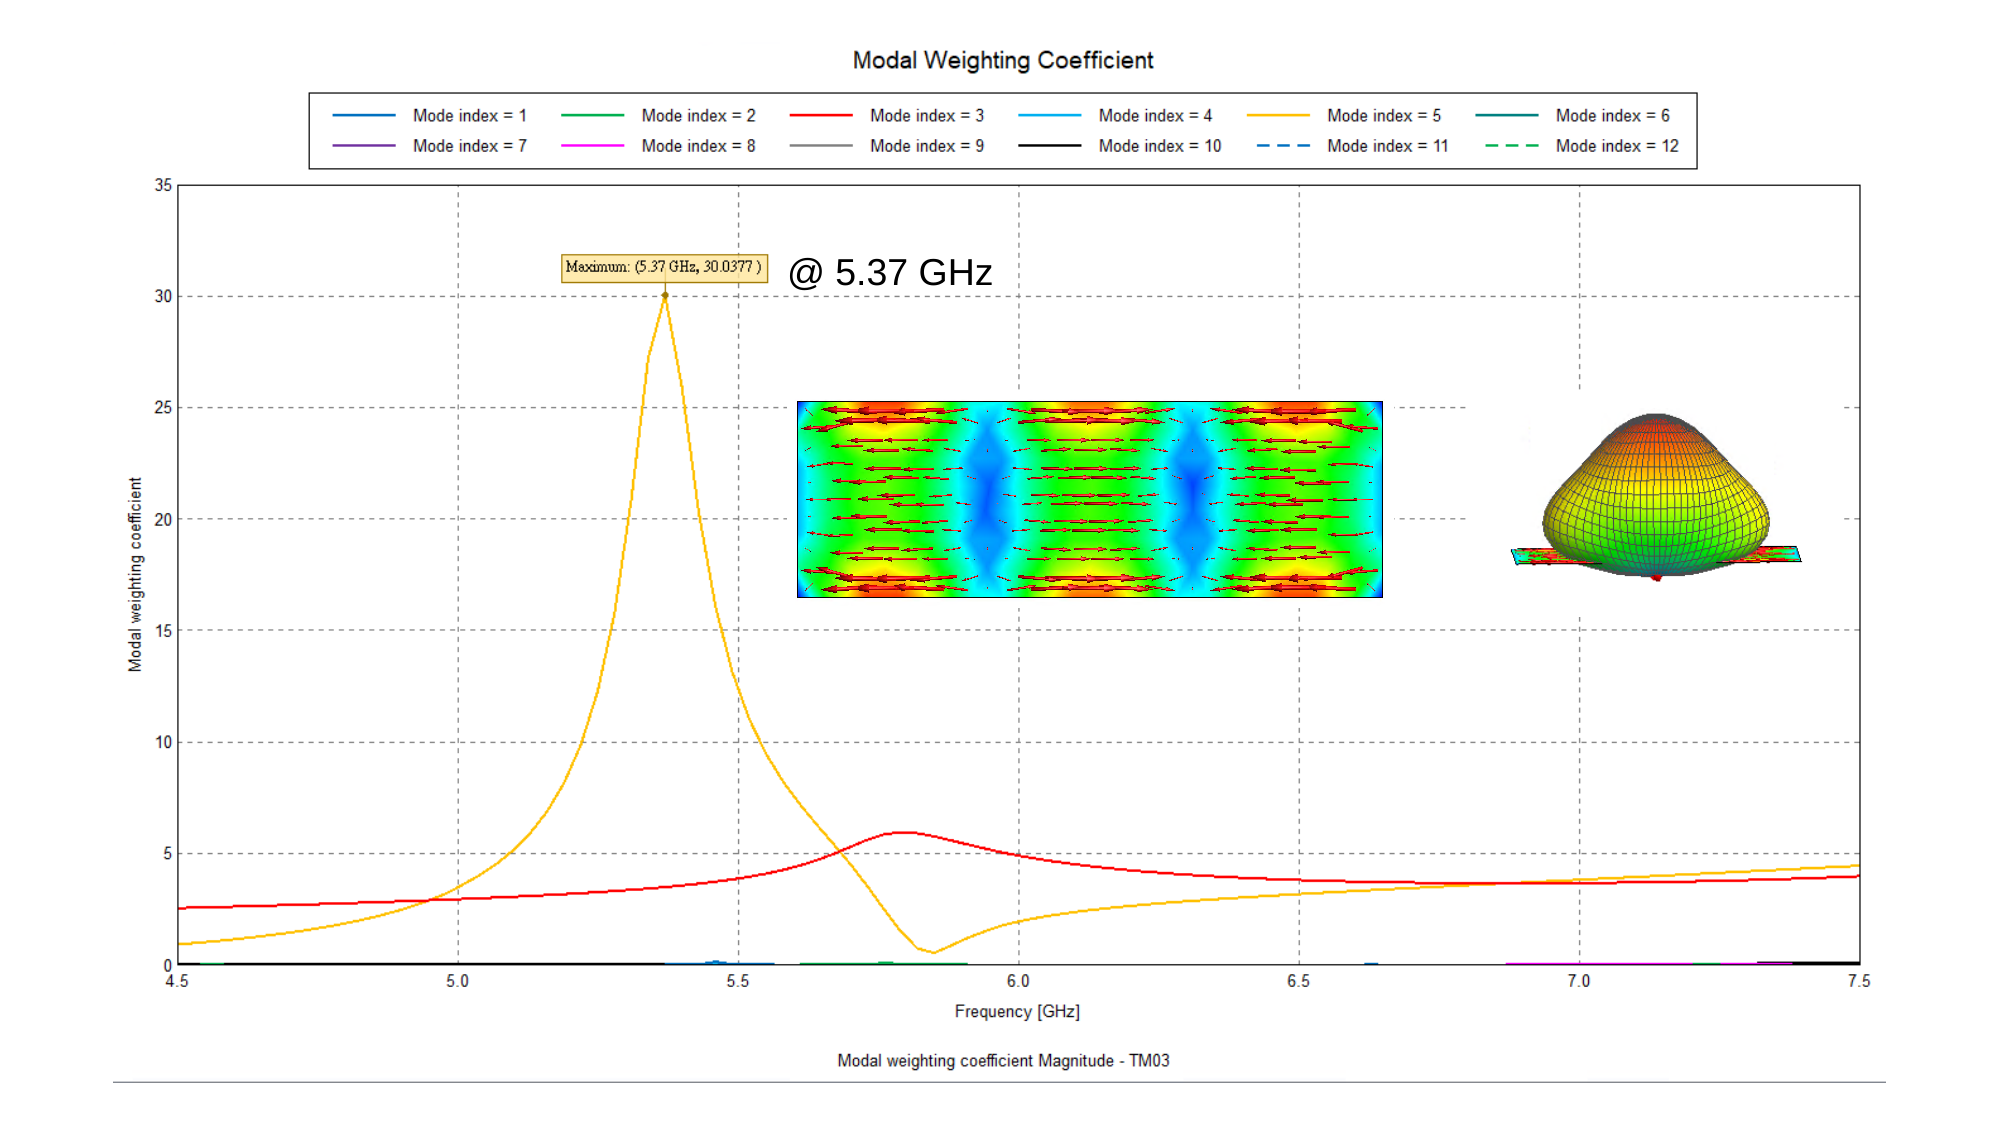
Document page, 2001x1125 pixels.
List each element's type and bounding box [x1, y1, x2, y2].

picture [113, 42, 1887, 1083]
